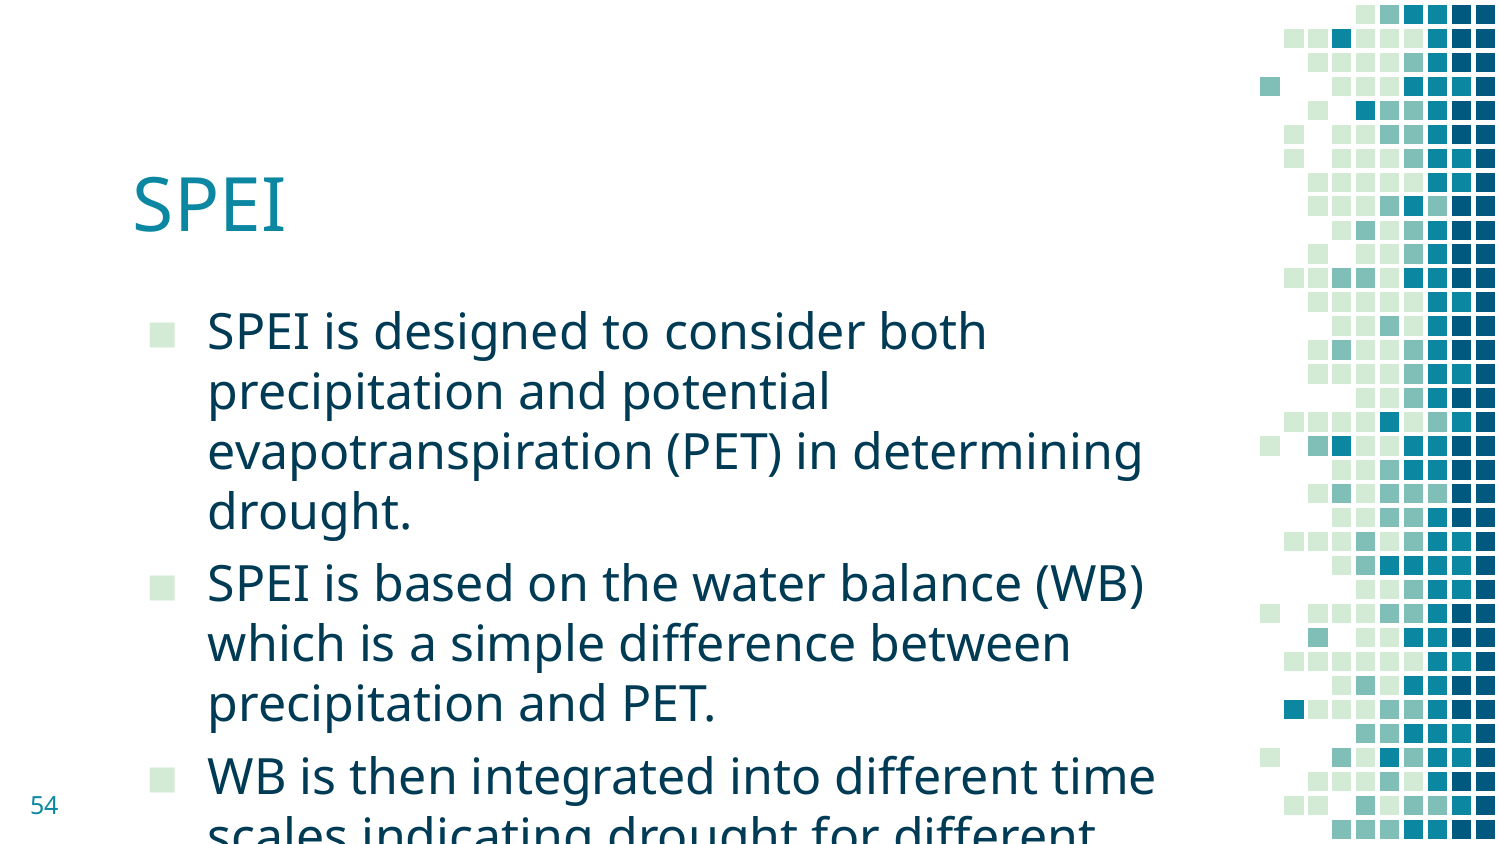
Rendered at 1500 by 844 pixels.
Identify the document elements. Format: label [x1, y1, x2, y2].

title [117, 121, 1227, 262]
slide_number [15, 774, 105, 839]
list [117, 284, 1227, 774]
